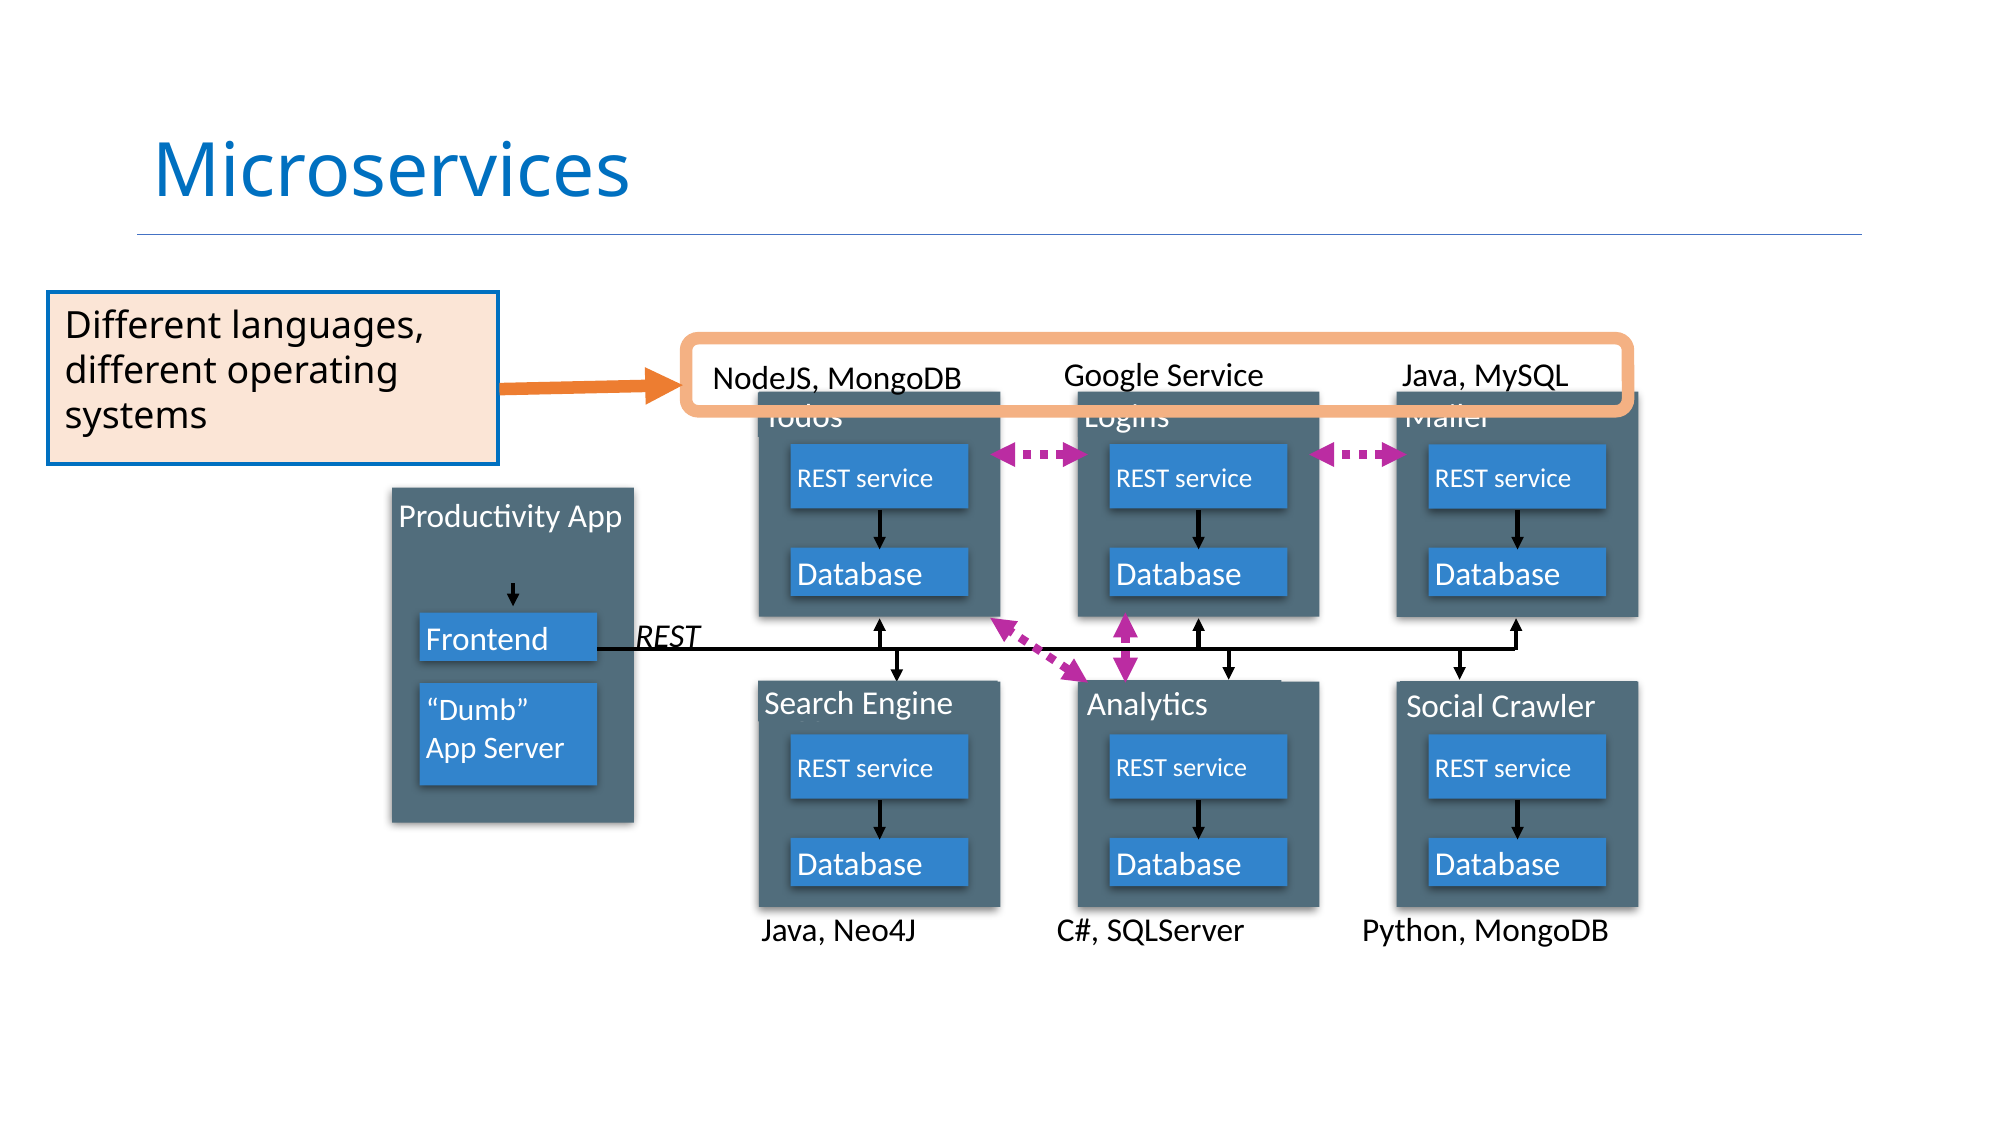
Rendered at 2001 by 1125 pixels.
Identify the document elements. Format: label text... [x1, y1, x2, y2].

title Microservices [137, 3, 1863, 221]
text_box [392, 347, 1687, 955]
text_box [48, 292, 499, 464]
text_box [686, 338, 1628, 347]
